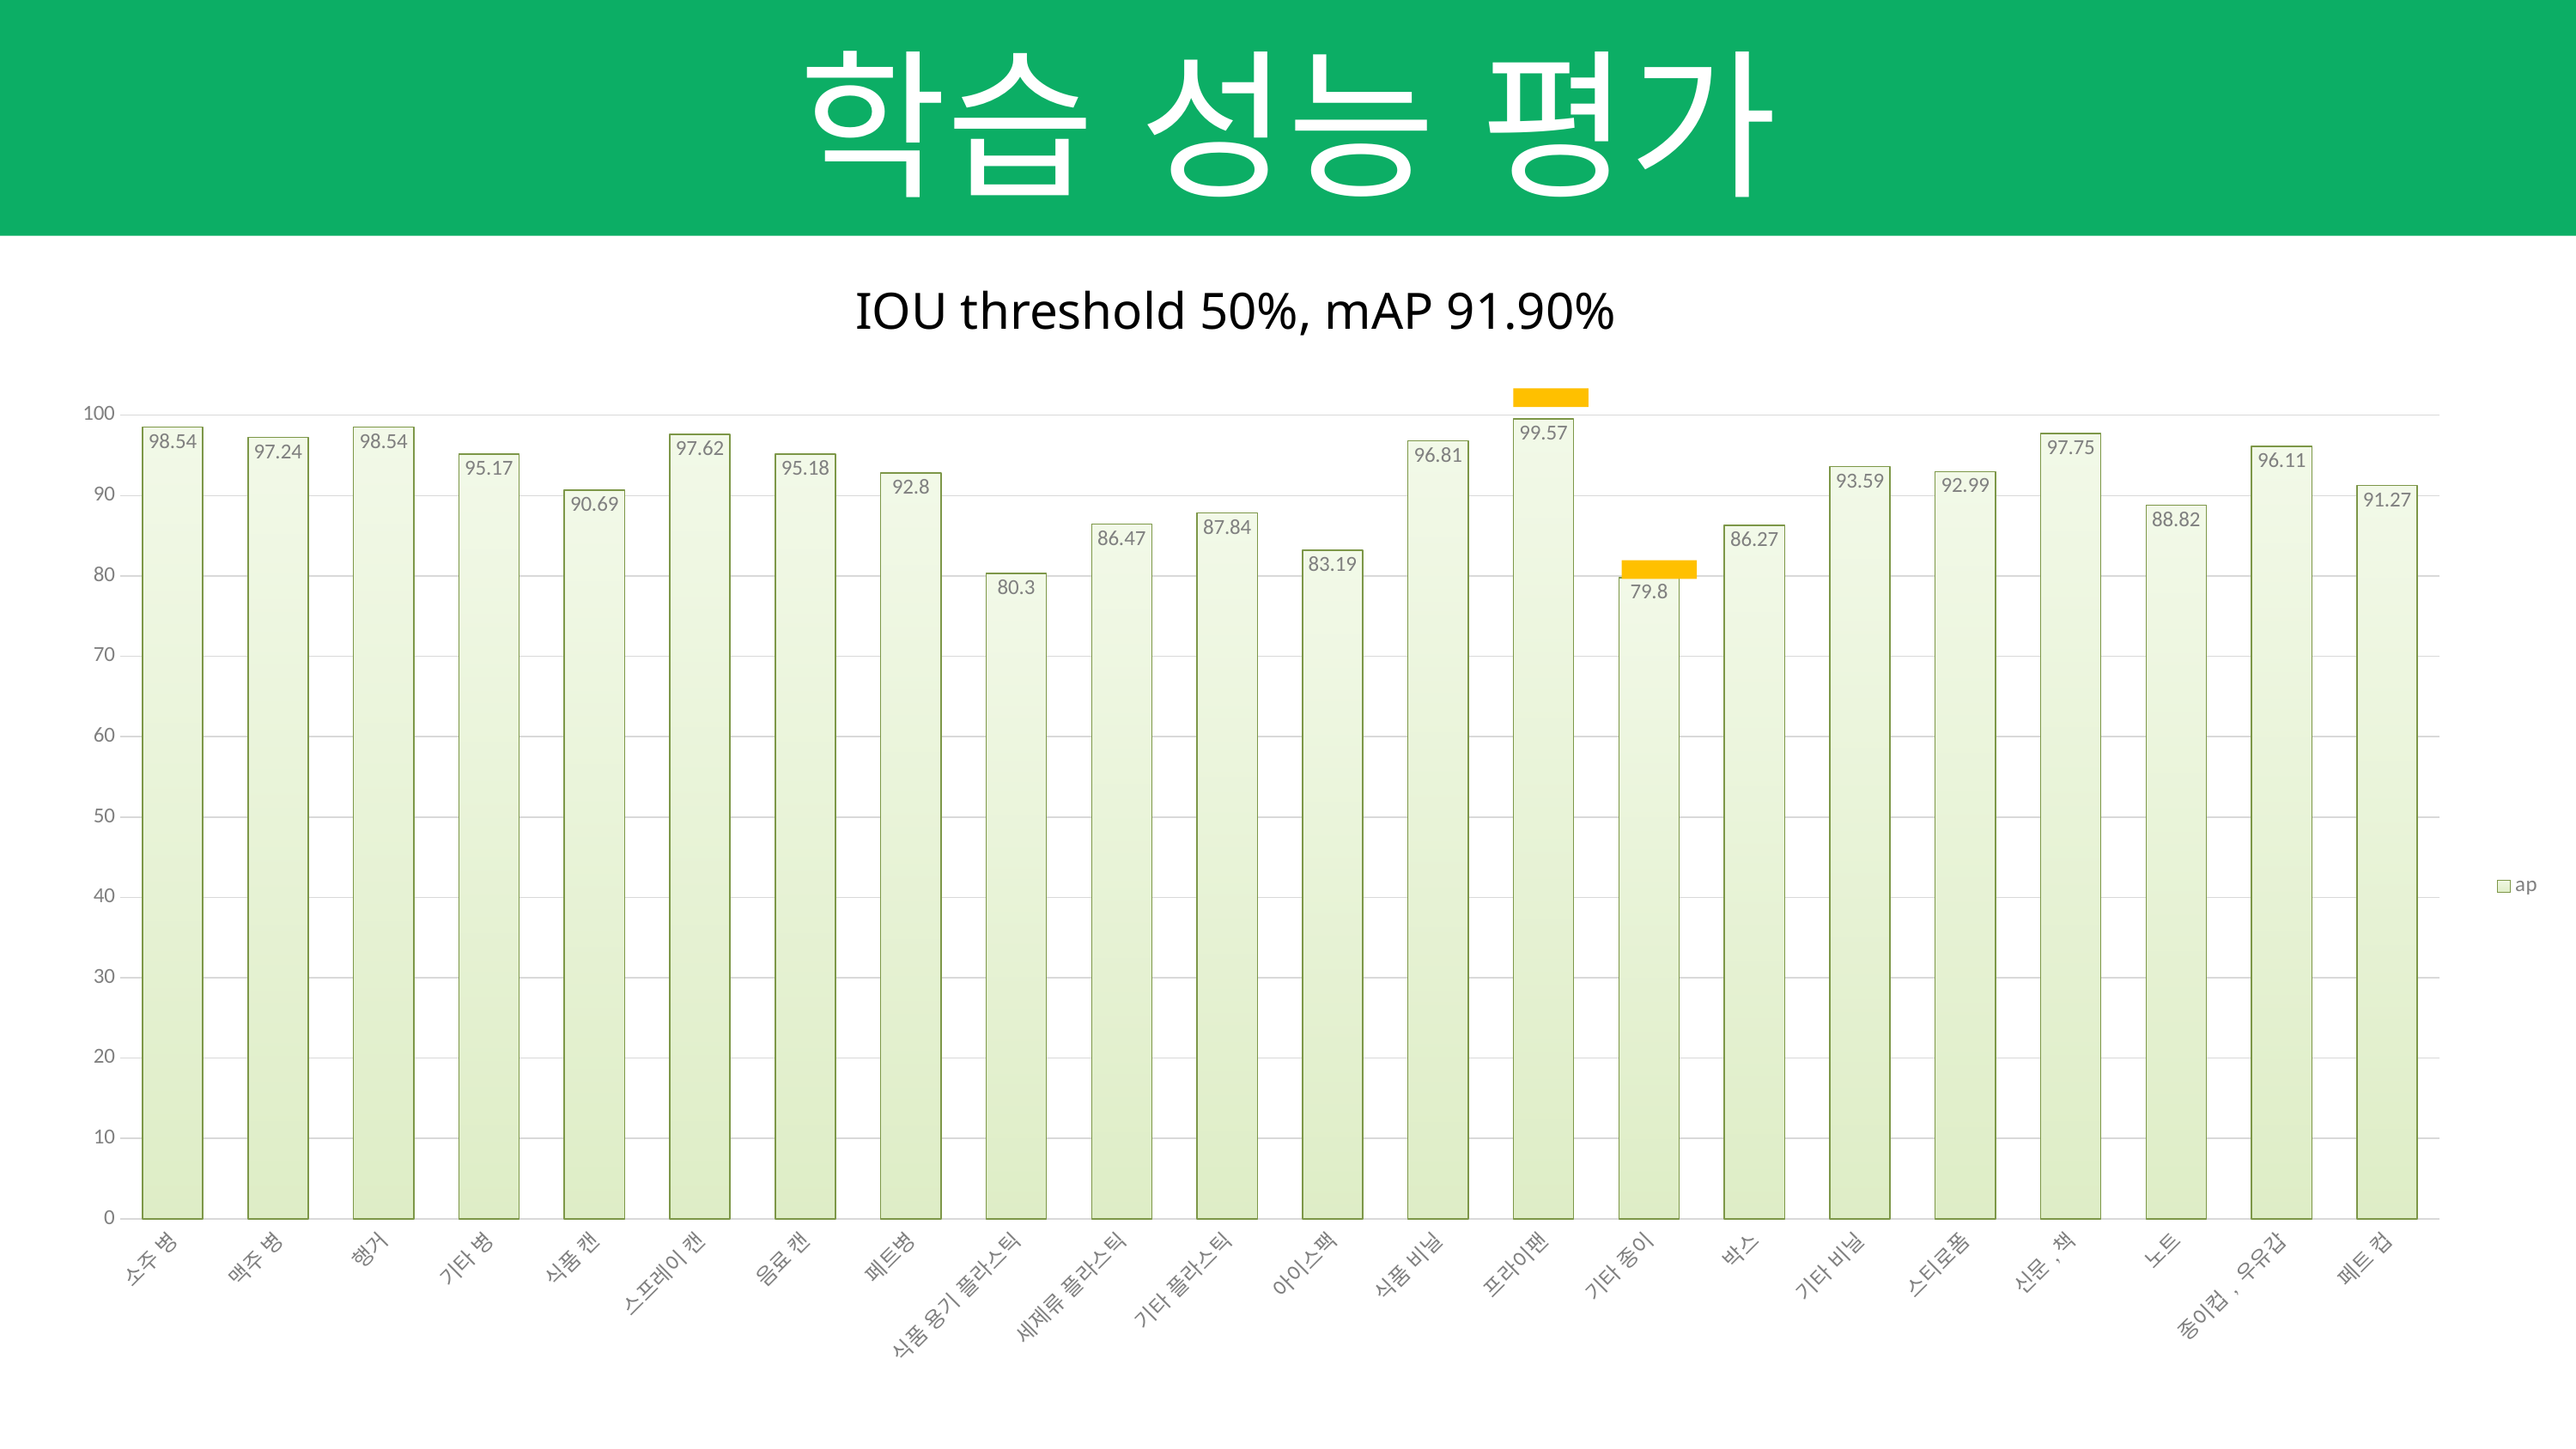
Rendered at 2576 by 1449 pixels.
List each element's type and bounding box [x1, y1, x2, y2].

text_box [0, 0, 2576, 236]
text_box [333, 39, 2243, 381]
chart [32, 384, 2555, 1389]
